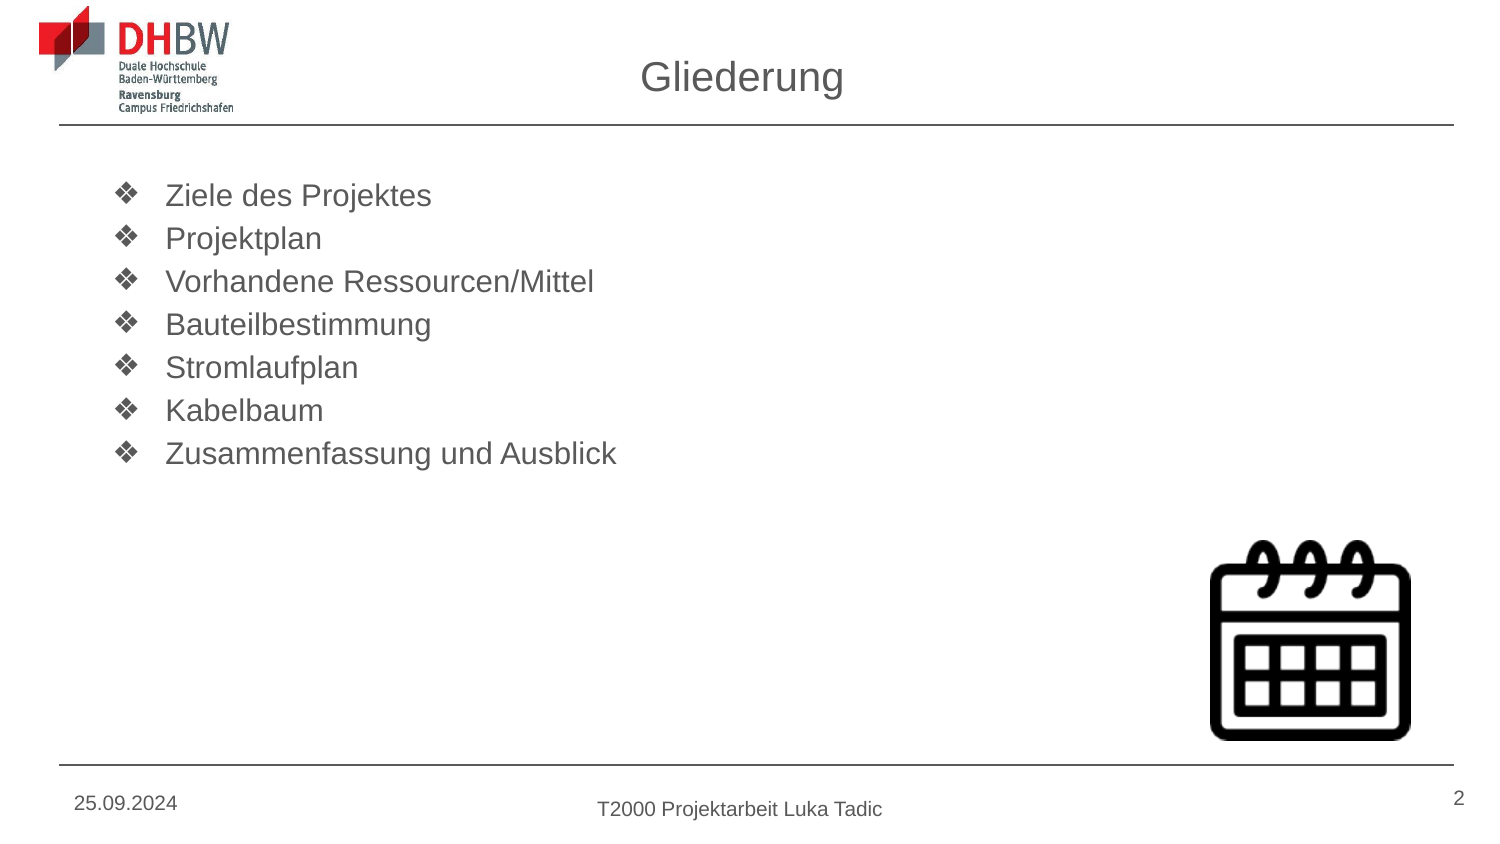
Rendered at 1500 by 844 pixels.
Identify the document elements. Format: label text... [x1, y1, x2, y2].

text_box 25.09.2024 [58, 774, 207, 821]
text_box Ziele des Projektes Projektplan Vorhandene Ressourcen/Mittel Bauteilbestimmung Stromlaufplan Kabelbaum Zusammenfassung und Ausblick [75, 154, 1448, 736]
picture [39, 6, 234, 114]
text_box Gliederung [625, 34, 875, 100]
slide_number 2 [1389, 764, 1480, 830]
text_box T2000 Projektarbeit Luka Tadic [581, 780, 919, 815]
picture [1210, 540, 1411, 742]
